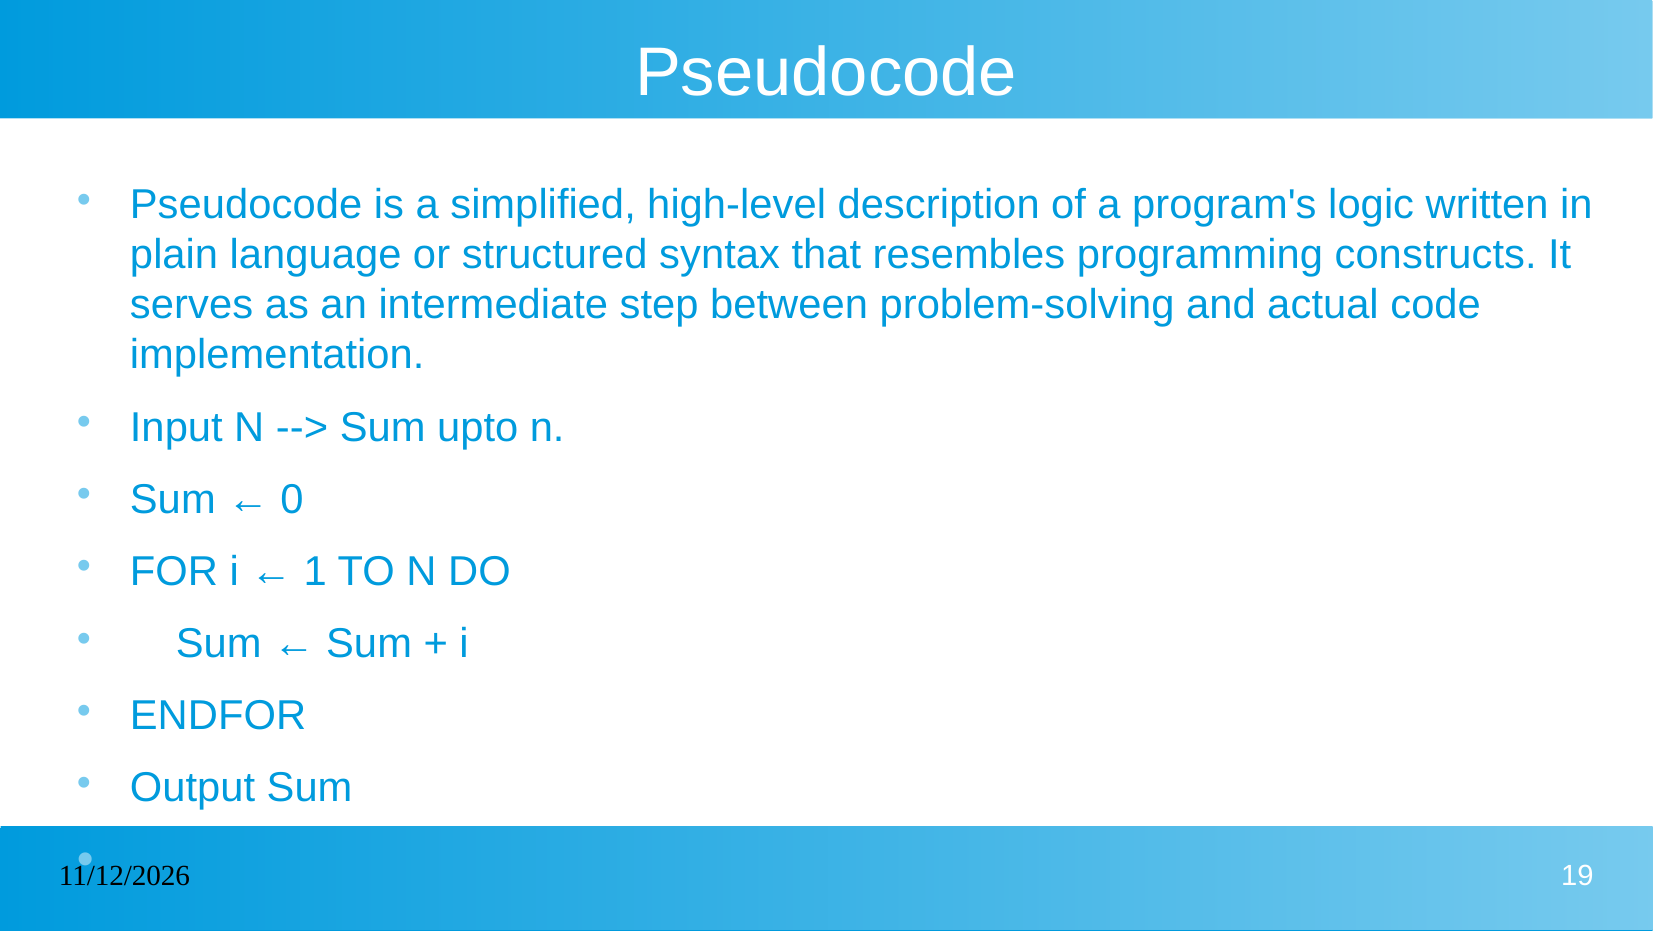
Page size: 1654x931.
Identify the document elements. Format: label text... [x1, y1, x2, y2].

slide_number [59, 856, 443, 915]
list Pseudocode is a simplified, high-level description of a program's logic written in plain language or structured syntax that resembles programming constructs. It serves as an intermediate step between problem-solving and actual code implementation. Input N --> Sum upto n. Sum ← 0 FOR i ← 1 TO N DO Sum ← Sum + i ENDFOR Output Sum [59, 177, 1594, 767]
slide_number 19 [1210, 856, 1594, 915]
title Pseudocode [59, 29, 1594, 108]
